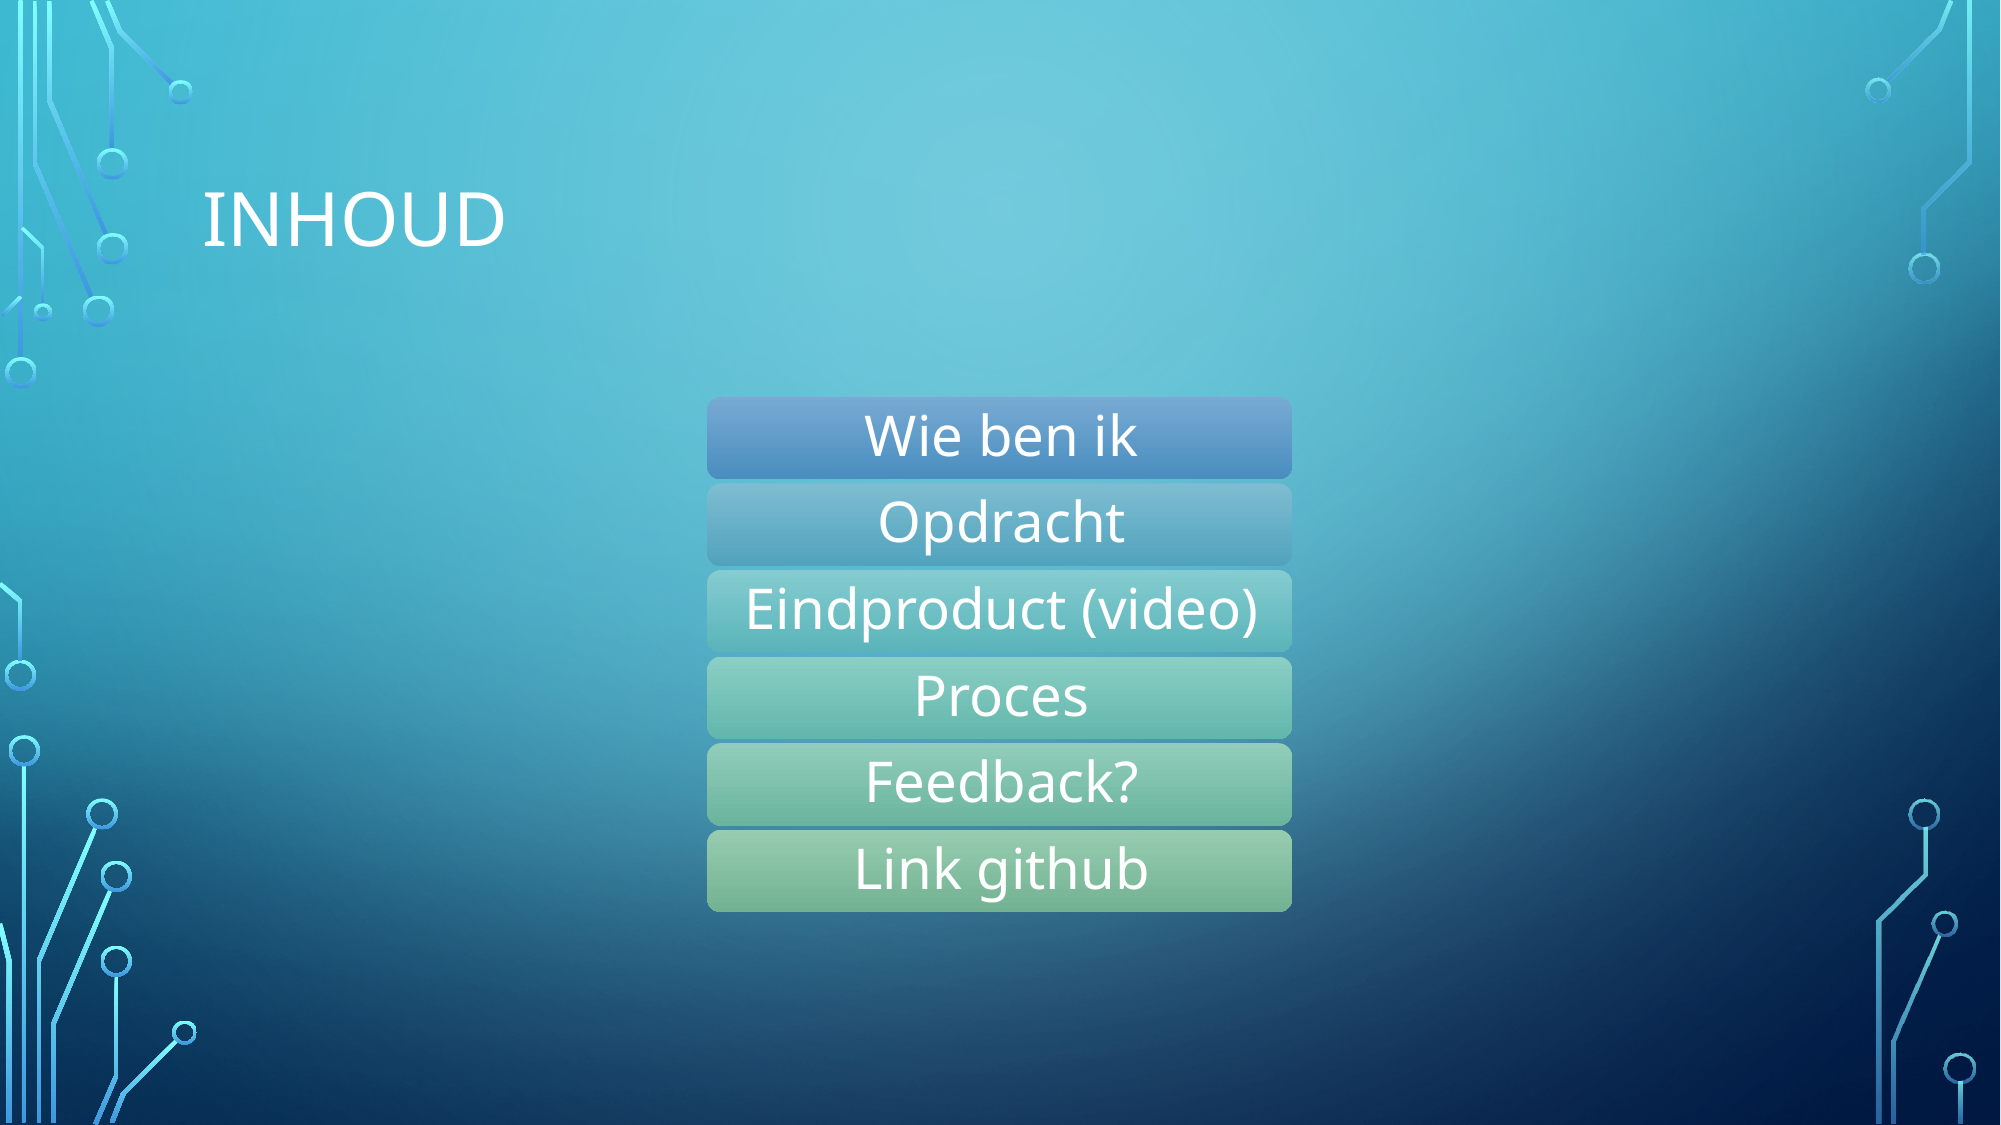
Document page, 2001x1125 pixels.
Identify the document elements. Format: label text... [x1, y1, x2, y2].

title Inhoud [187, 101, 1813, 344]
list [186, 396, 1813, 913]
